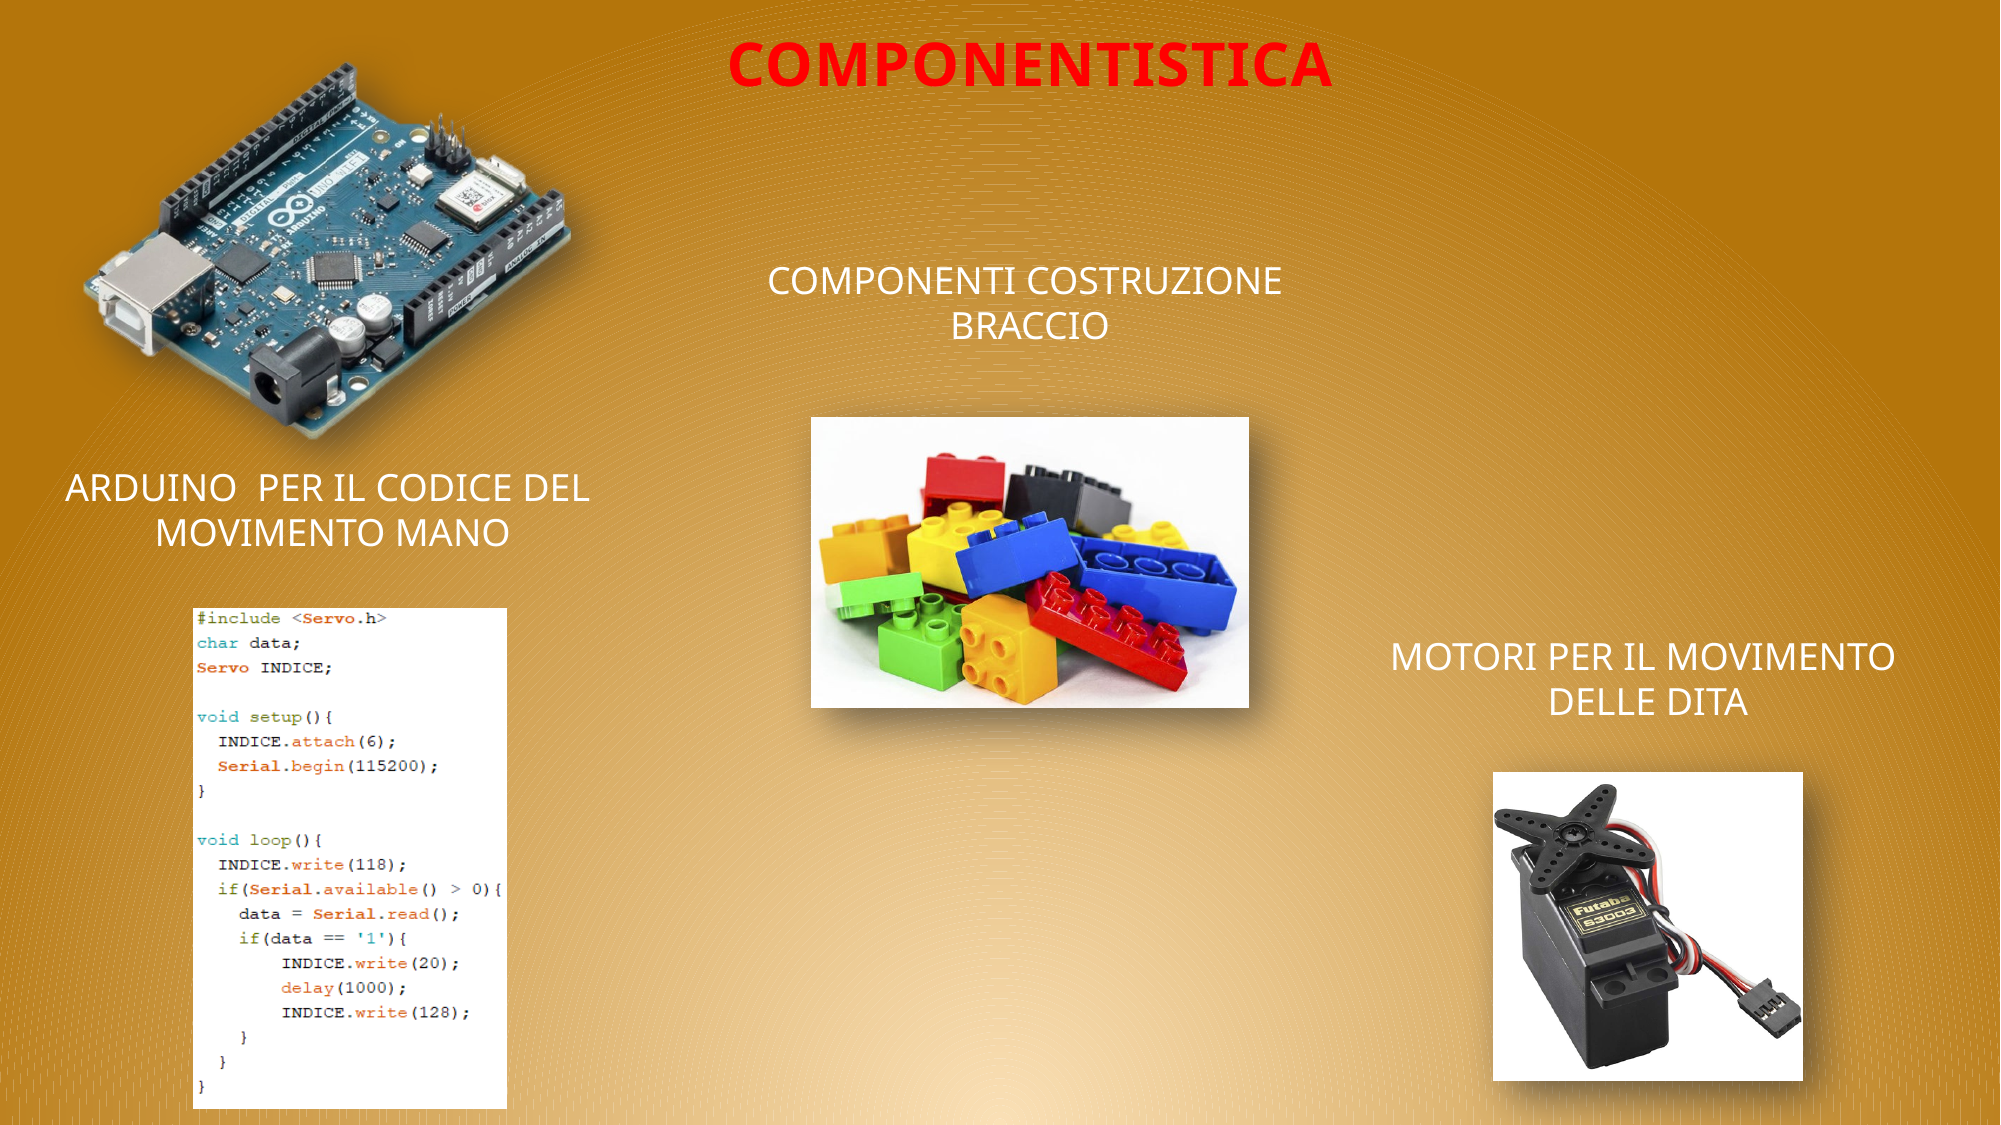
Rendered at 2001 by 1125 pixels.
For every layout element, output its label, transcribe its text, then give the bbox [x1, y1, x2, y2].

picture [66, 37, 600, 463]
text_box MOTORI PER IL MOVIMENTO DELLE DITA [1374, 625, 1922, 731]
picture [193, 608, 507, 1109]
text_box ARDUINO PER IL CODICE DEL MOVIMENTO MANO [50, 456, 616, 562]
picture [811, 416, 1249, 709]
text_box COMPONENTISTICA [711, 18, 1349, 106]
text_box COMPONENTI COSTRUZIONE BRACCIO [752, 249, 1308, 355]
picture [1493, 772, 1803, 1082]
